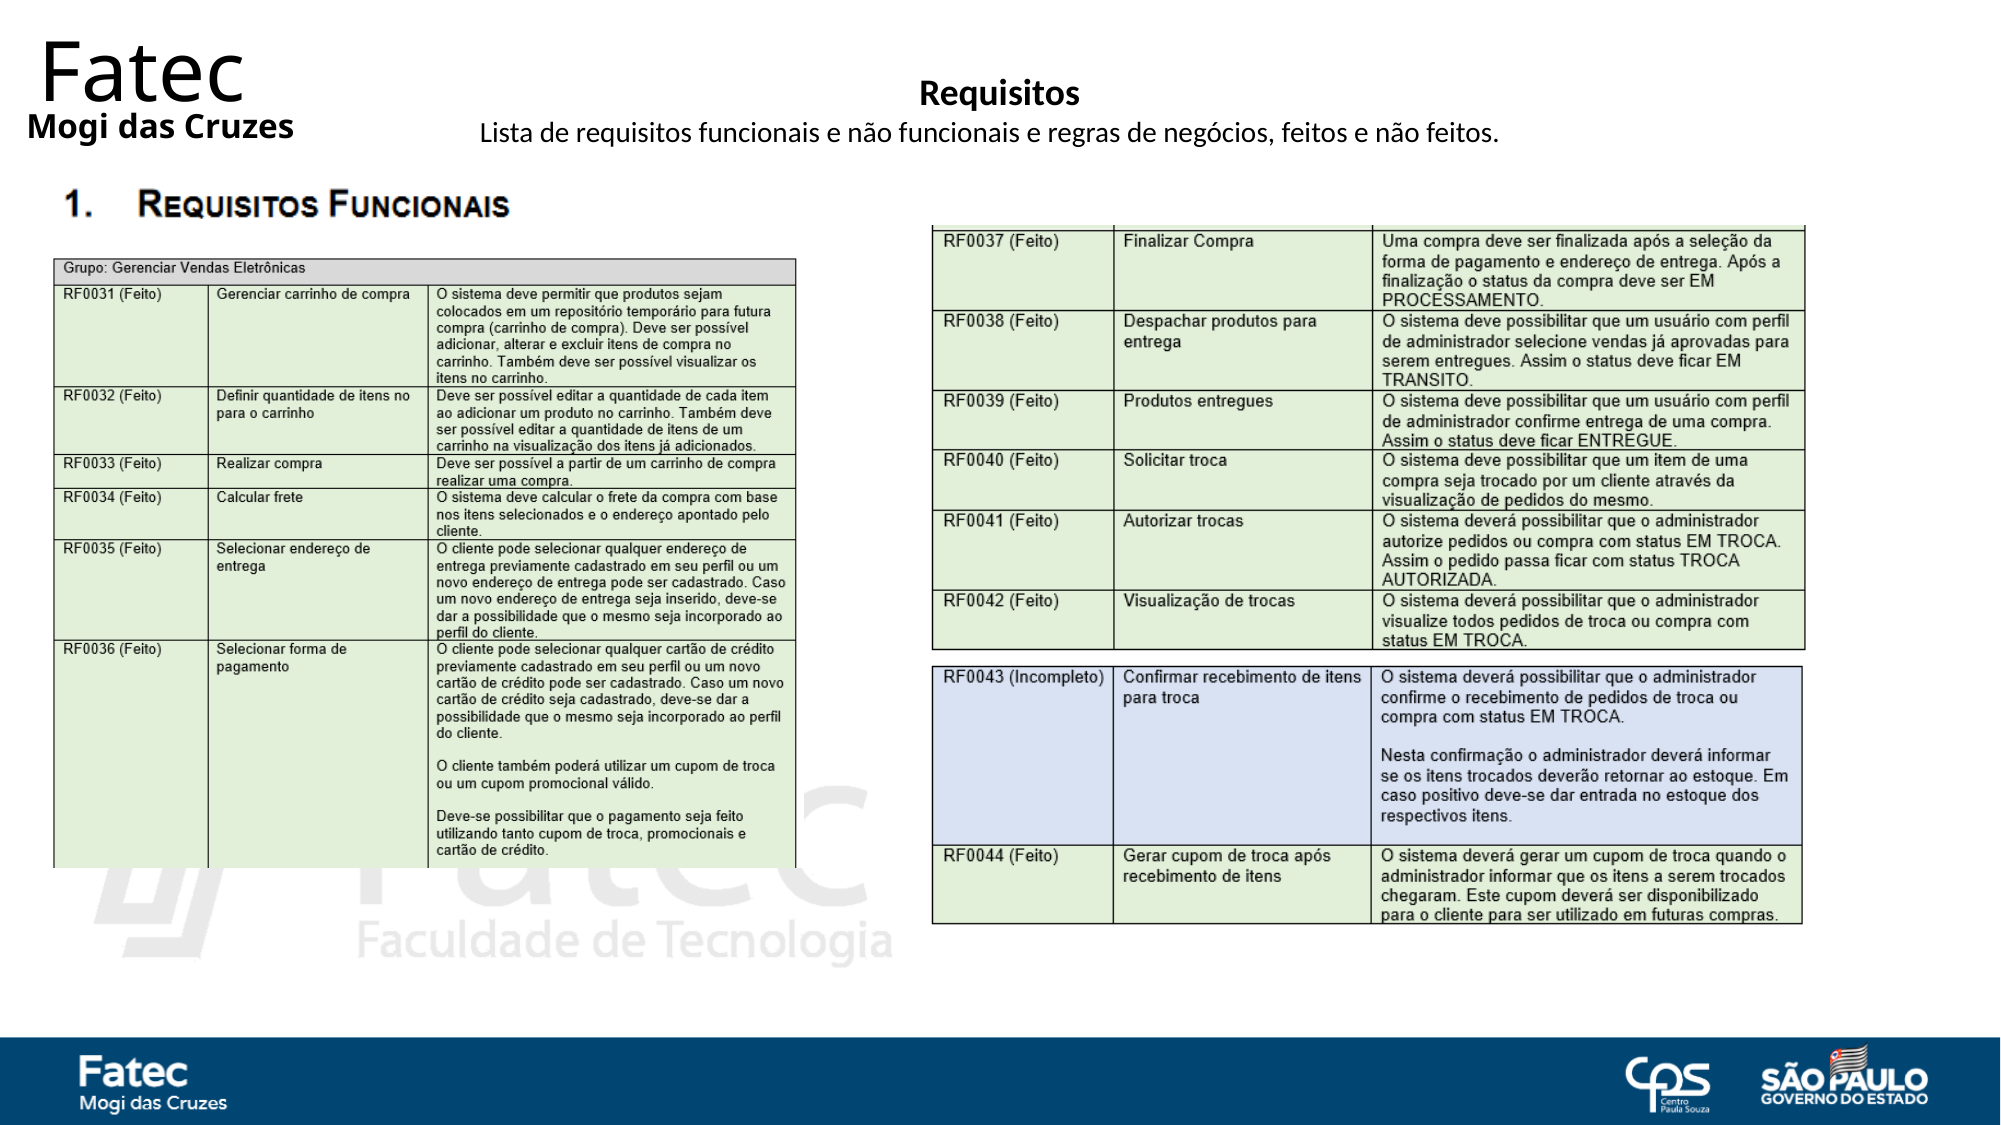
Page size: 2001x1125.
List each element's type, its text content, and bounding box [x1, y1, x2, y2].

text_box Mogi das Cruzes [11, 97, 310, 153]
picture [0, 0, 2001, 1125]
text_box Fatec [23, 10, 260, 97]
text_box Requisitos Lista de requisitos funcionais e não funcionais e regras de negócios, feitos e não feitos. [404, 60, 1596, 156]
